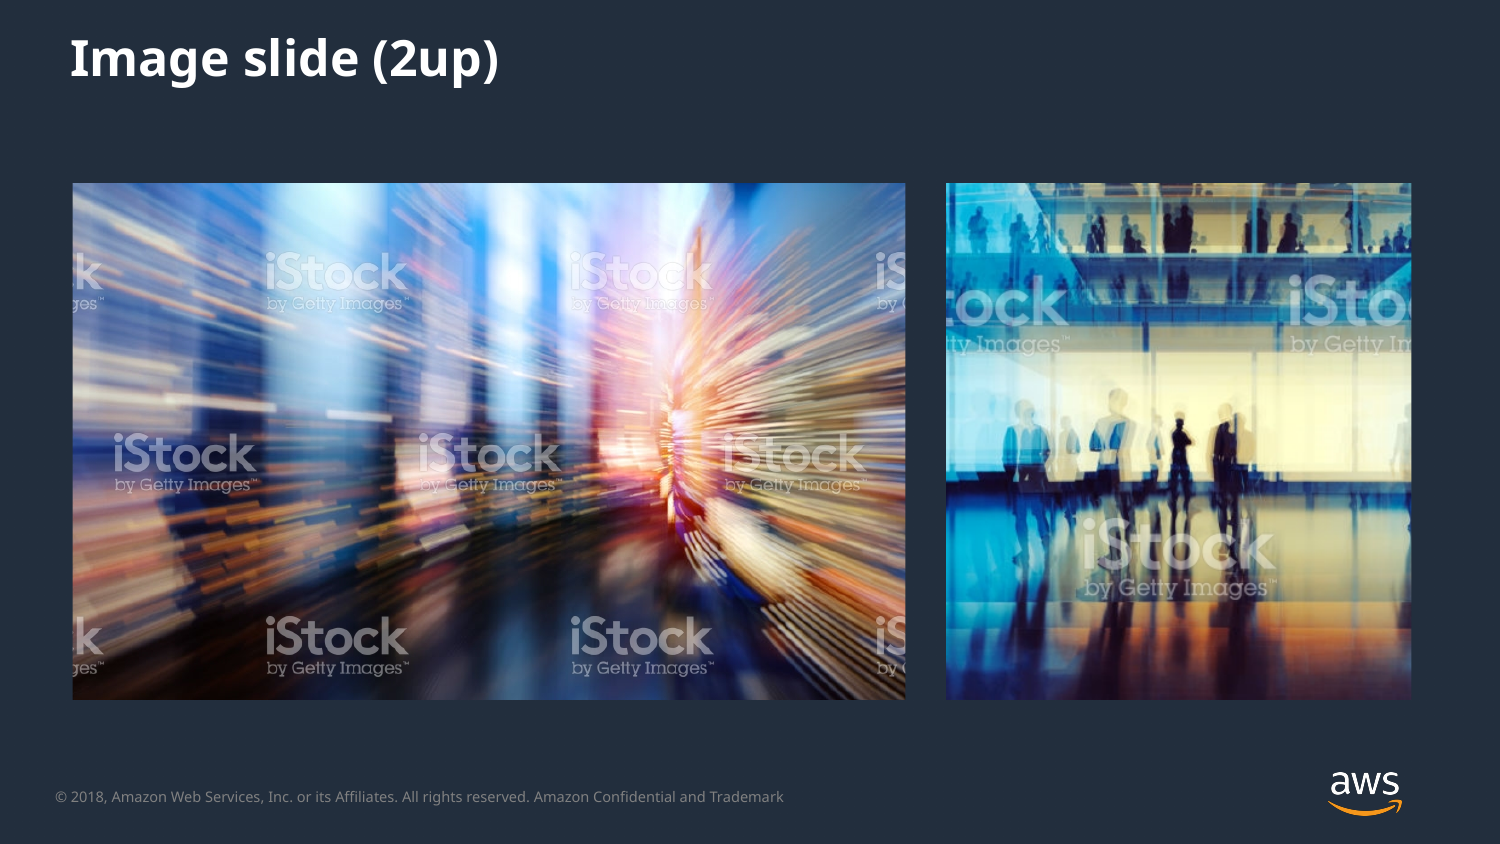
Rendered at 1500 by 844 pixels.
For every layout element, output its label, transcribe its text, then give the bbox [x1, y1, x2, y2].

picture [0, 0, 1500, 844]
title Image slide (2up) [55, 18, 1402, 109]
